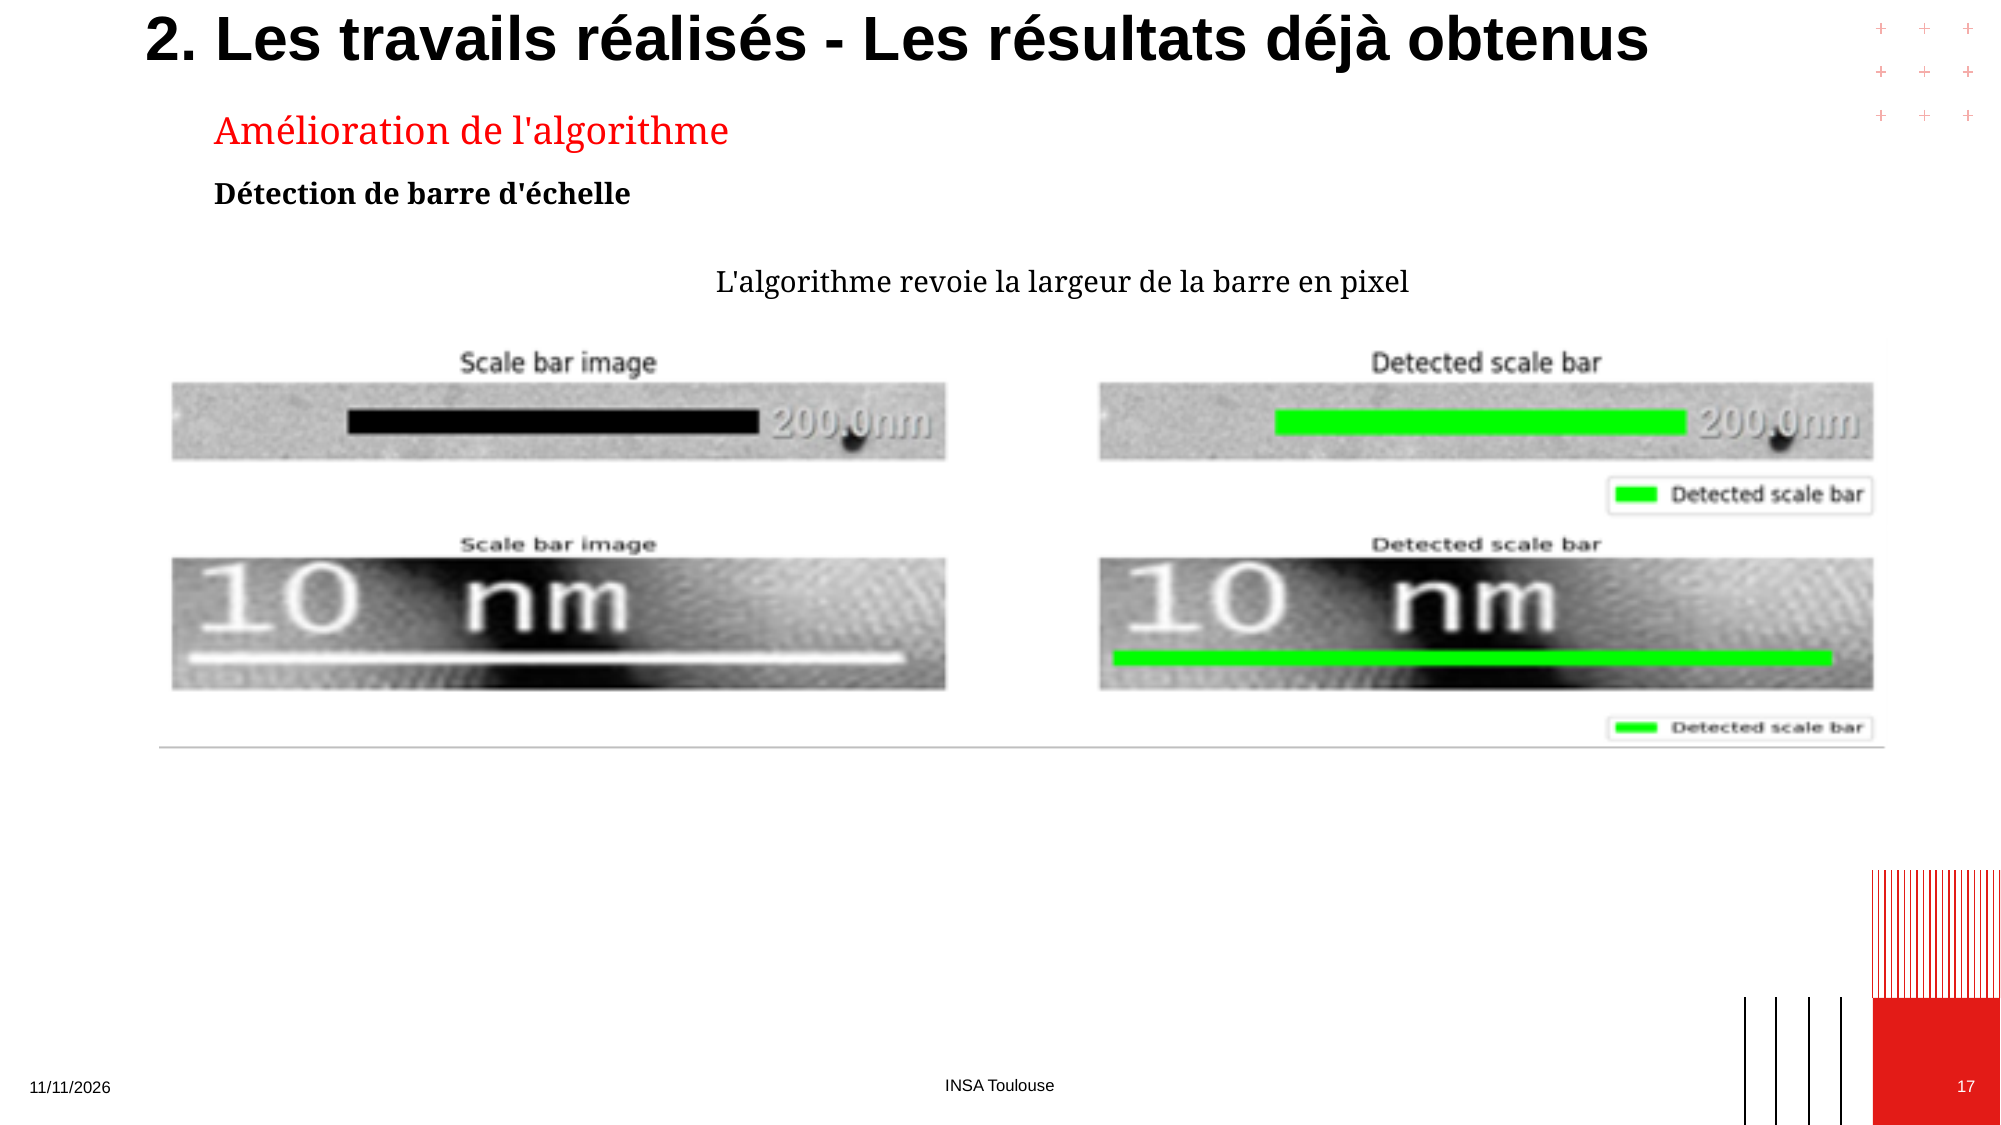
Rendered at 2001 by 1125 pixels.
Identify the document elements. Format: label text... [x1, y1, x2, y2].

slide_number 17 [1531, 1065, 1982, 1106]
picture [159, 338, 1891, 754]
title 2. Les travails réalisés - Les résultats déjà obtenus [145, 6, 1854, 112]
footer INSA Toulouse [662, 1064, 1338, 1105]
text_box L'algorithme revoie la largeur de la barre en pixel [700, 255, 1658, 306]
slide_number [23, 1066, 474, 1107]
text_box Détection de barre d'échelle [199, 168, 1157, 219]
text_box Amélioration de l'algorithme [198, 99, 1853, 160]
